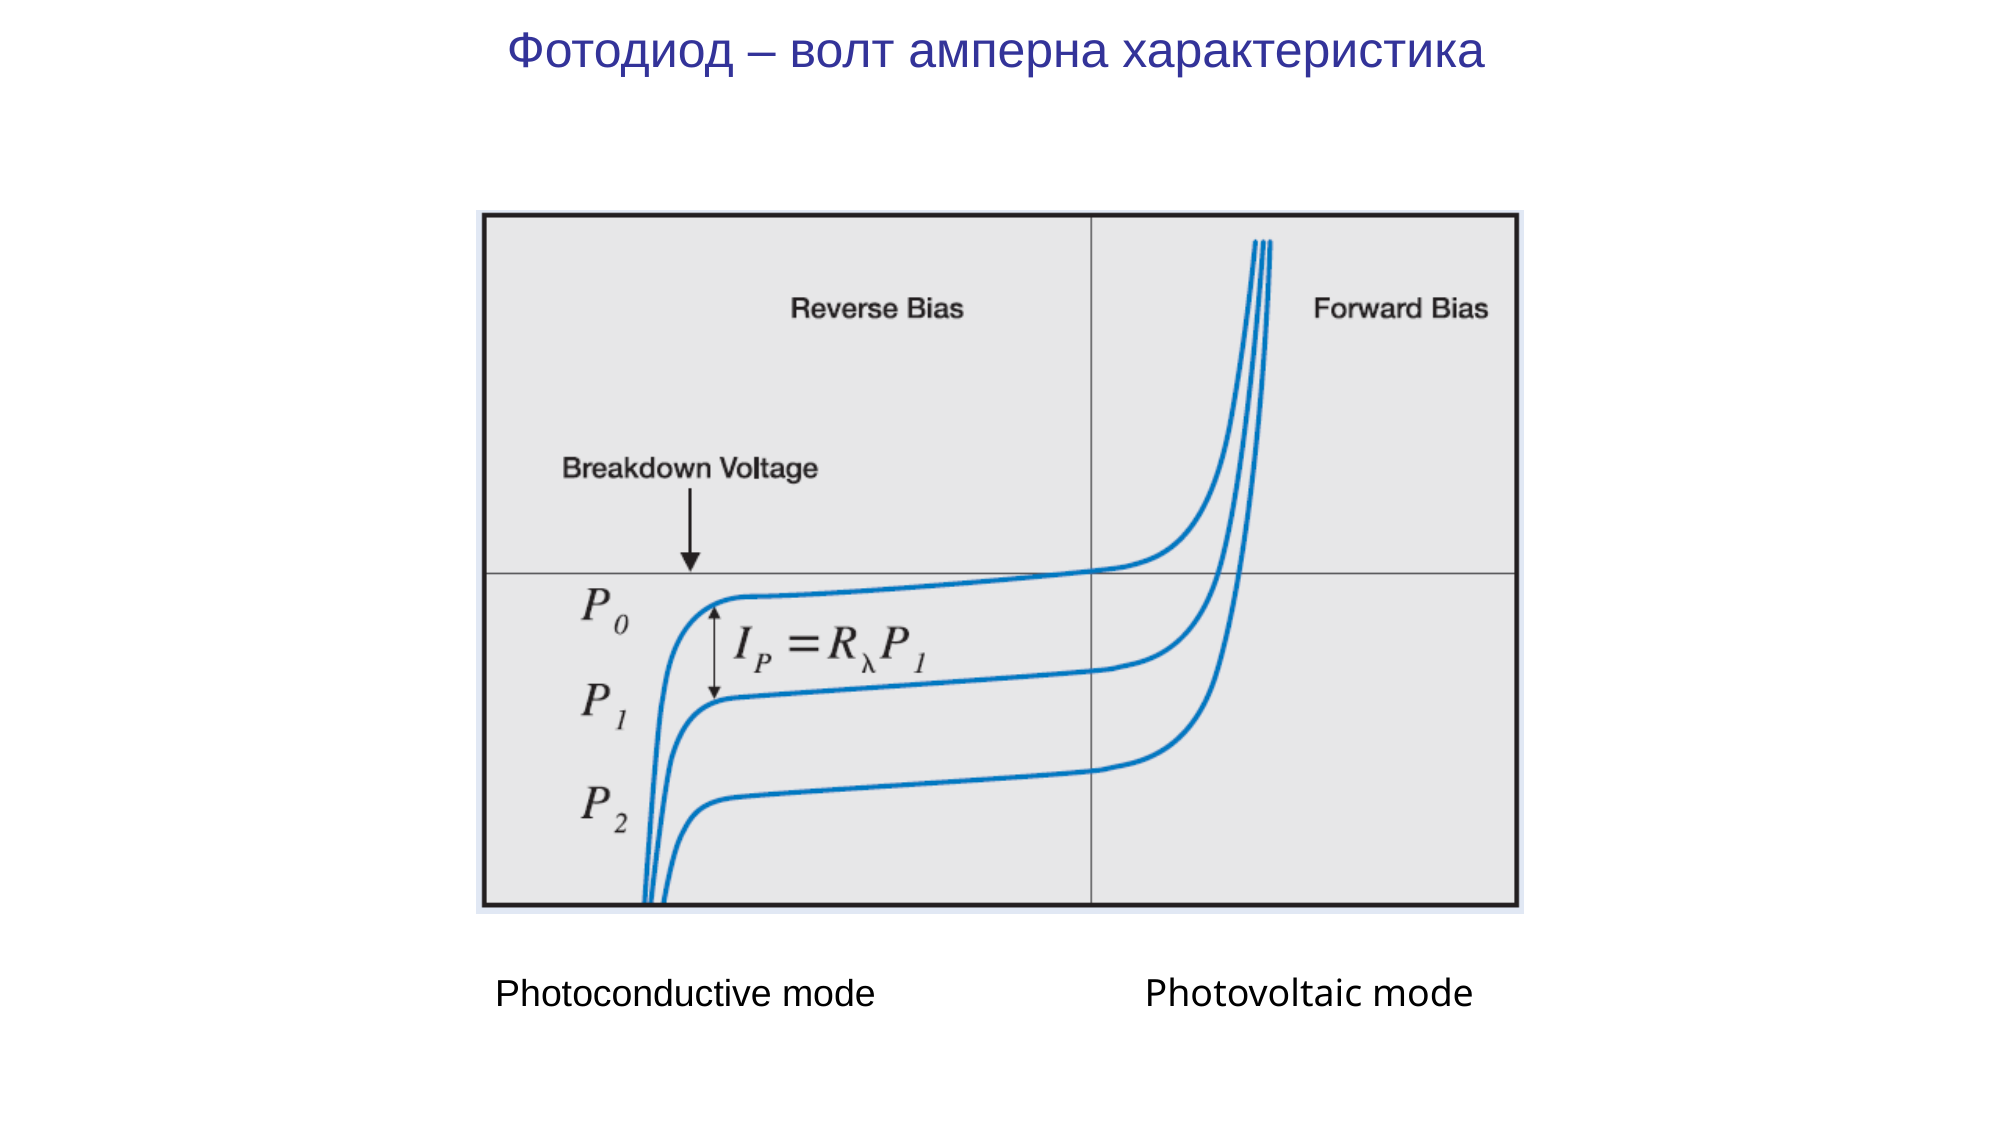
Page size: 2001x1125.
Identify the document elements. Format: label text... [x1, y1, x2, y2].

text_box Photoconductive mode [480, 961, 906, 1022]
picture [476, 210, 1524, 915]
text_box Фотодиод – волт амперна характеристика [0, 9, 1993, 88]
text_box Photovoltaic mode [1129, 961, 1500, 1022]
